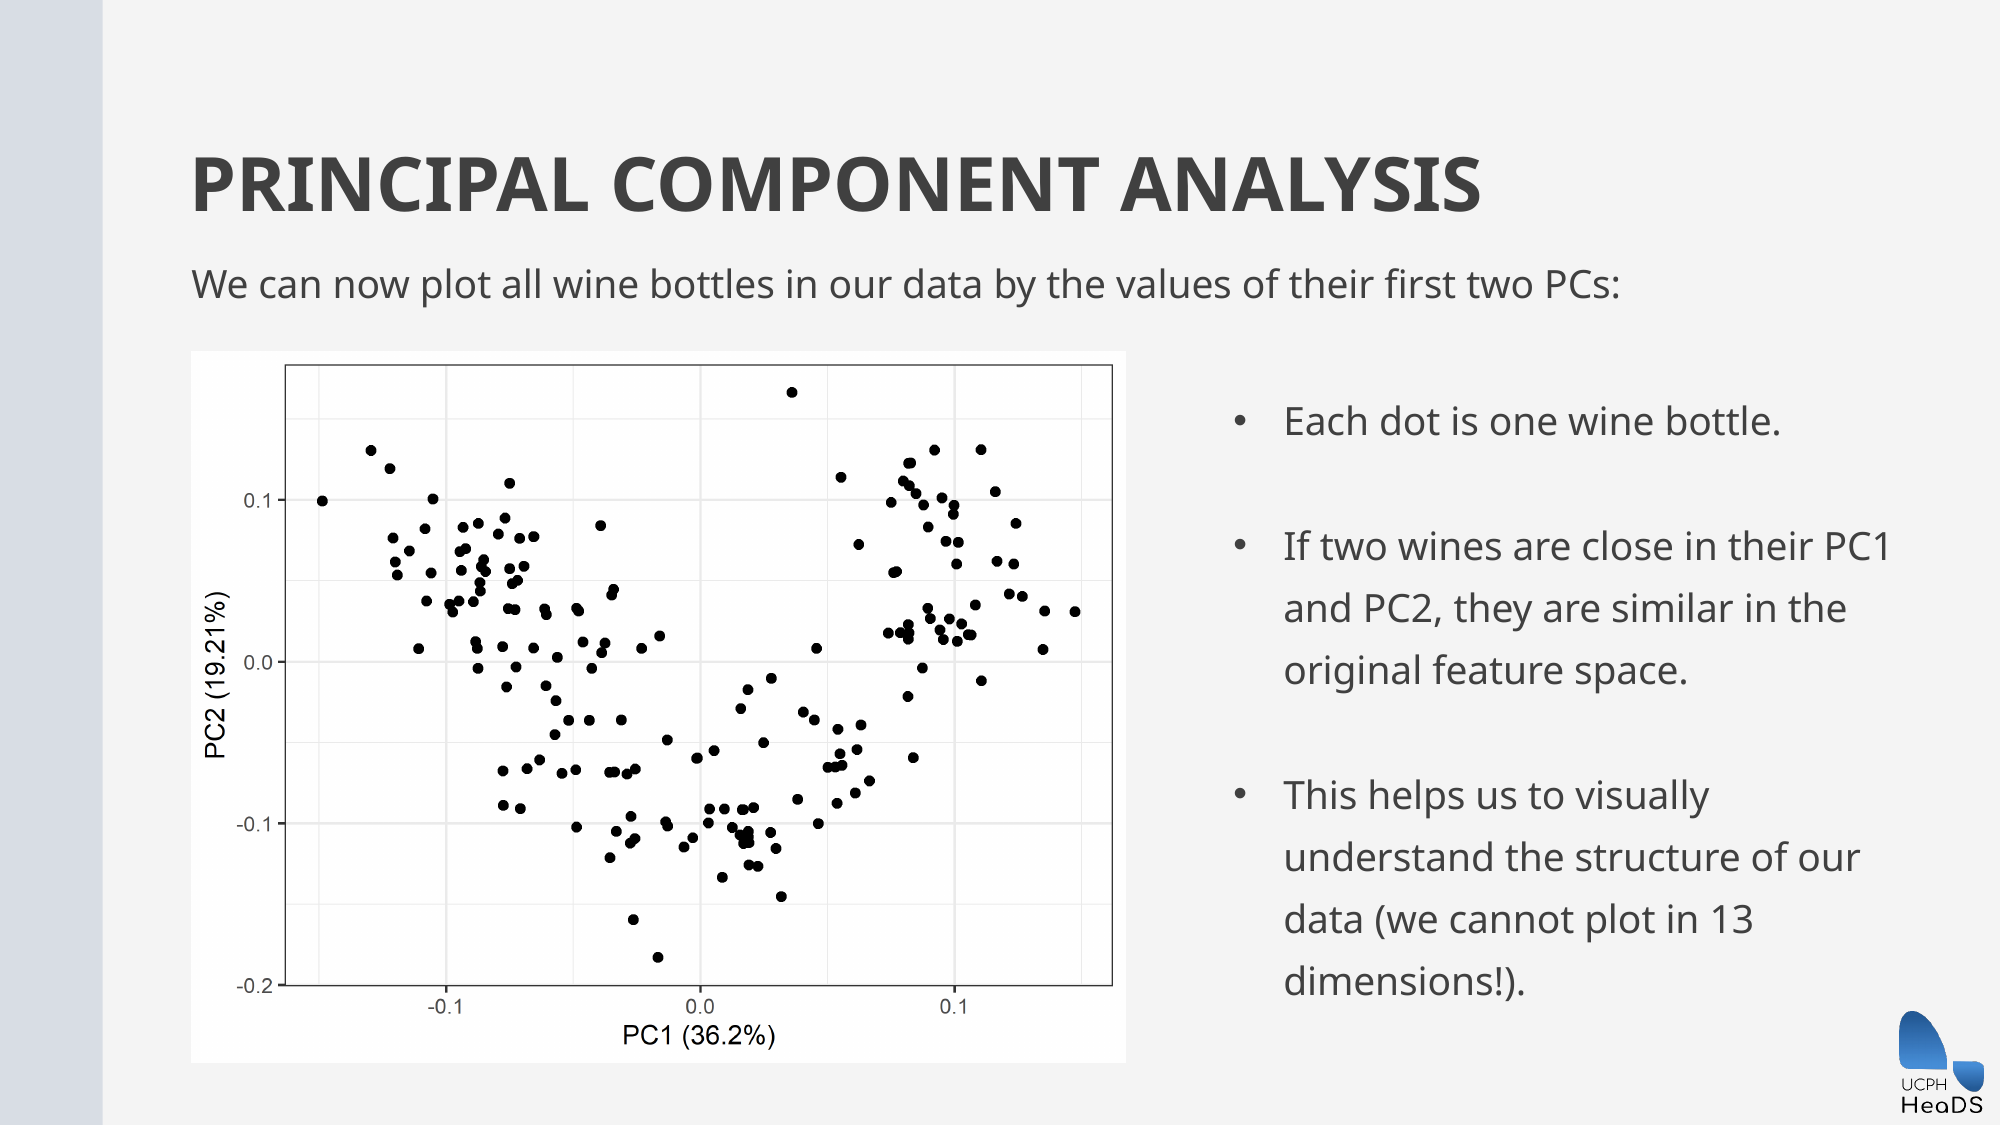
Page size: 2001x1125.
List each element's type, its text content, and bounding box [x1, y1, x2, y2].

text_box We can now plot all wine bottles in our data by the values of their first two PCs: [191, 243, 1909, 306]
picture [1899, 1010, 1984, 1113]
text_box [0, 0, 103, 1125]
text_box PRINCIPAL COMPONENT ANALYSIS [189, 118, 1794, 227]
text_box Each dot is one wine bottle. If two wines are close in their PC1 and PC2, they are similar in the original feature space. This helps us to visually understand the structure of our data (we cannot plot in 13 dimensions!). [1233, 381, 1908, 1004]
picture [191, 351, 1127, 1063]
